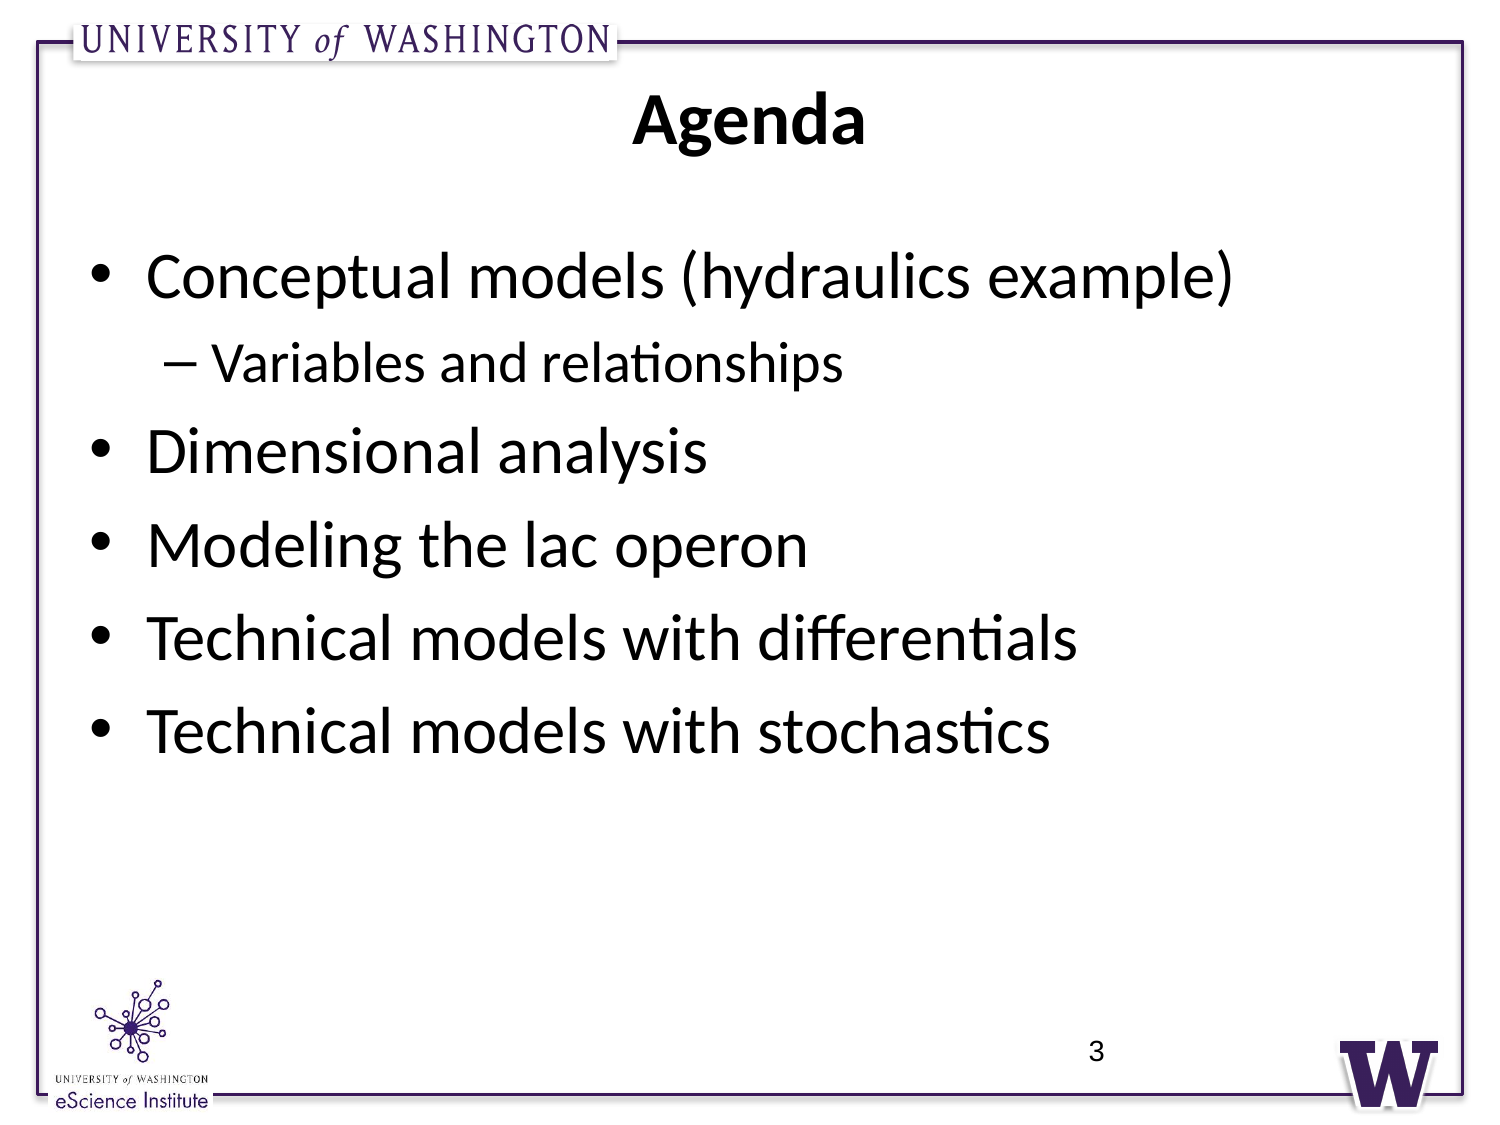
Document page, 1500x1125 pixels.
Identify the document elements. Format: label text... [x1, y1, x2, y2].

picture [1340, 1041, 1438, 1107]
picture [48, 978, 213, 1113]
list Conceptual models (hydraulics example) Variables and relationships Dimensional analysis Modeling the lac operon Technical models with differentials Technical models with stochastics [75, 224, 1425, 975]
slide_number 3 [1073, 1025, 1300, 1085]
picture [81, 24, 609, 61]
title Agenda [75, 62, 1425, 200]
